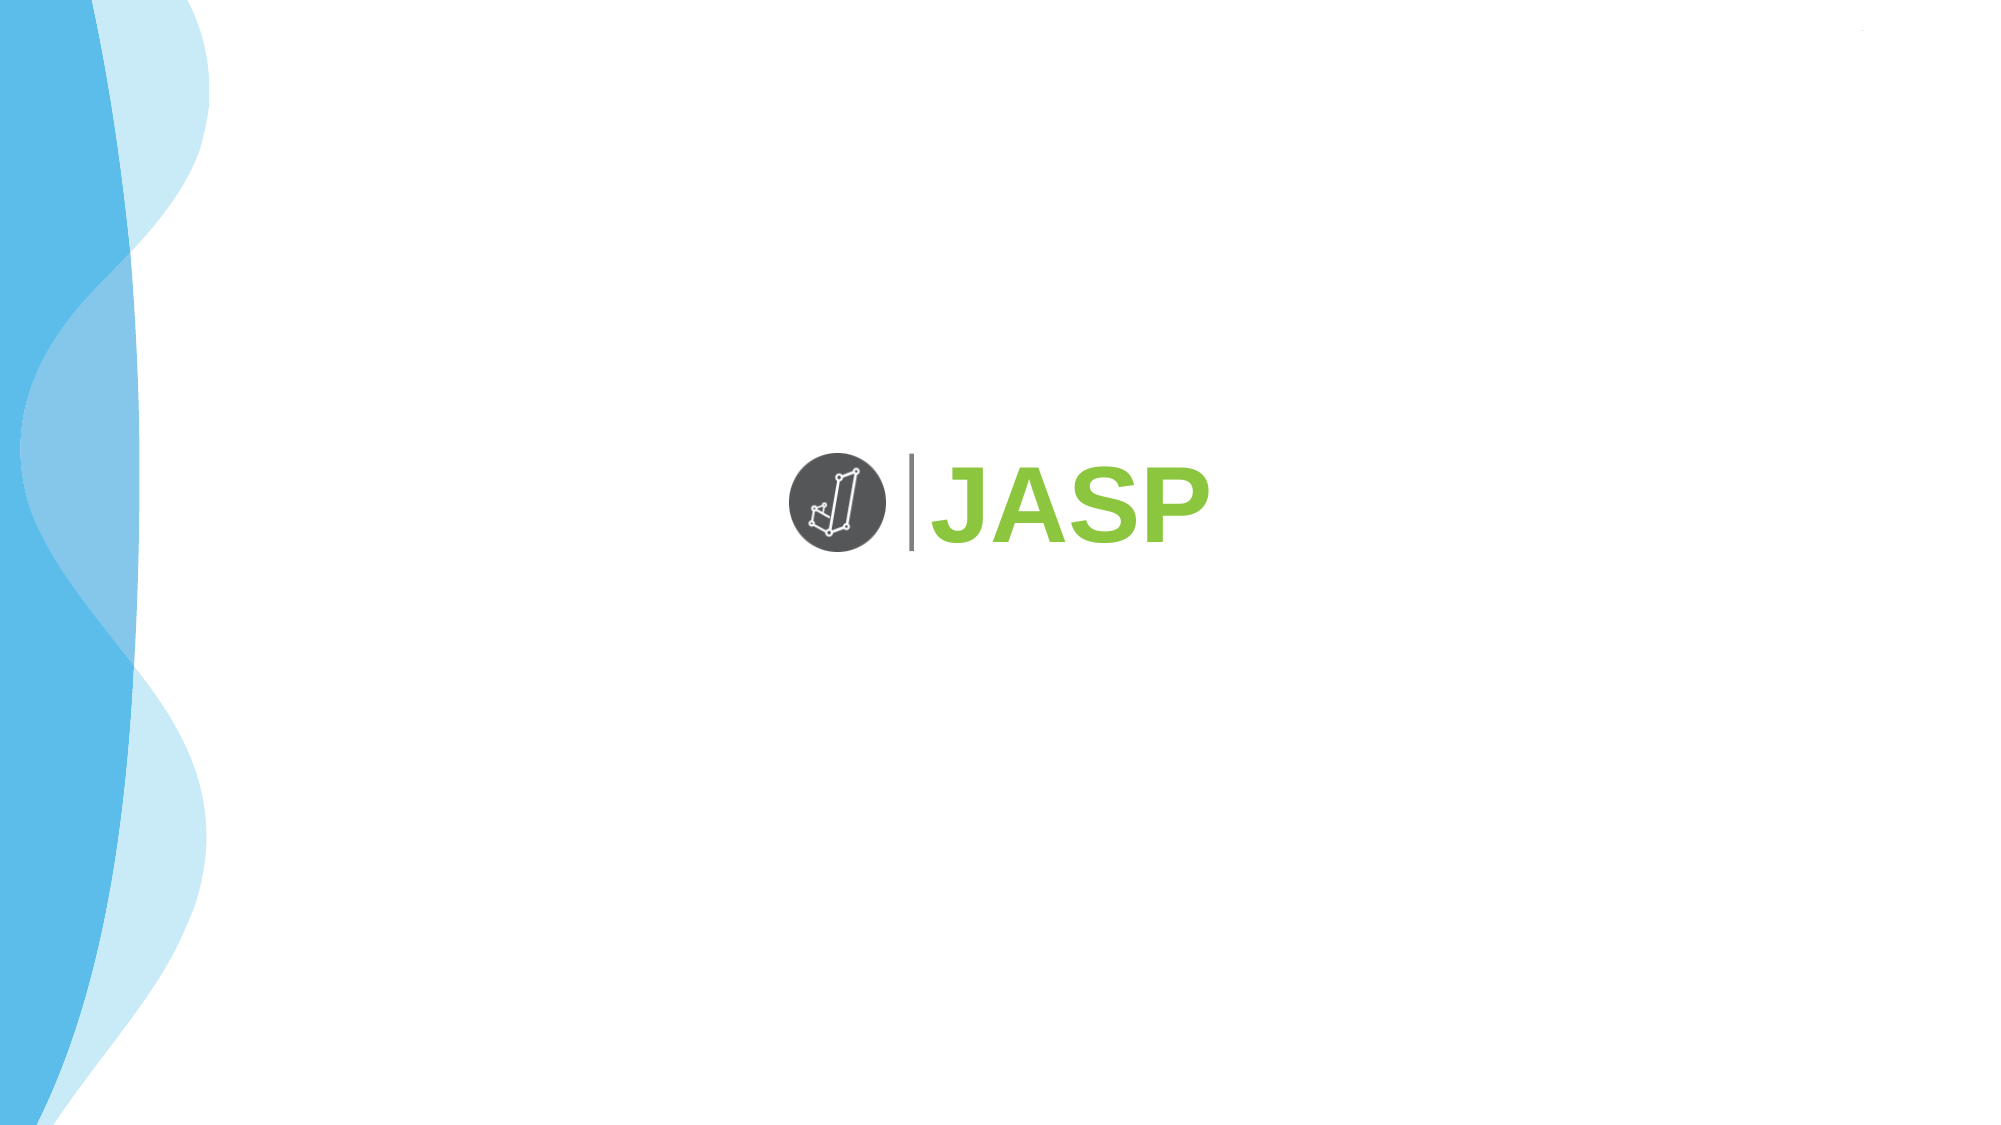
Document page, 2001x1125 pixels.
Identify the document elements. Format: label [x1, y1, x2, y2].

text_box [789, 432, 1270, 587]
